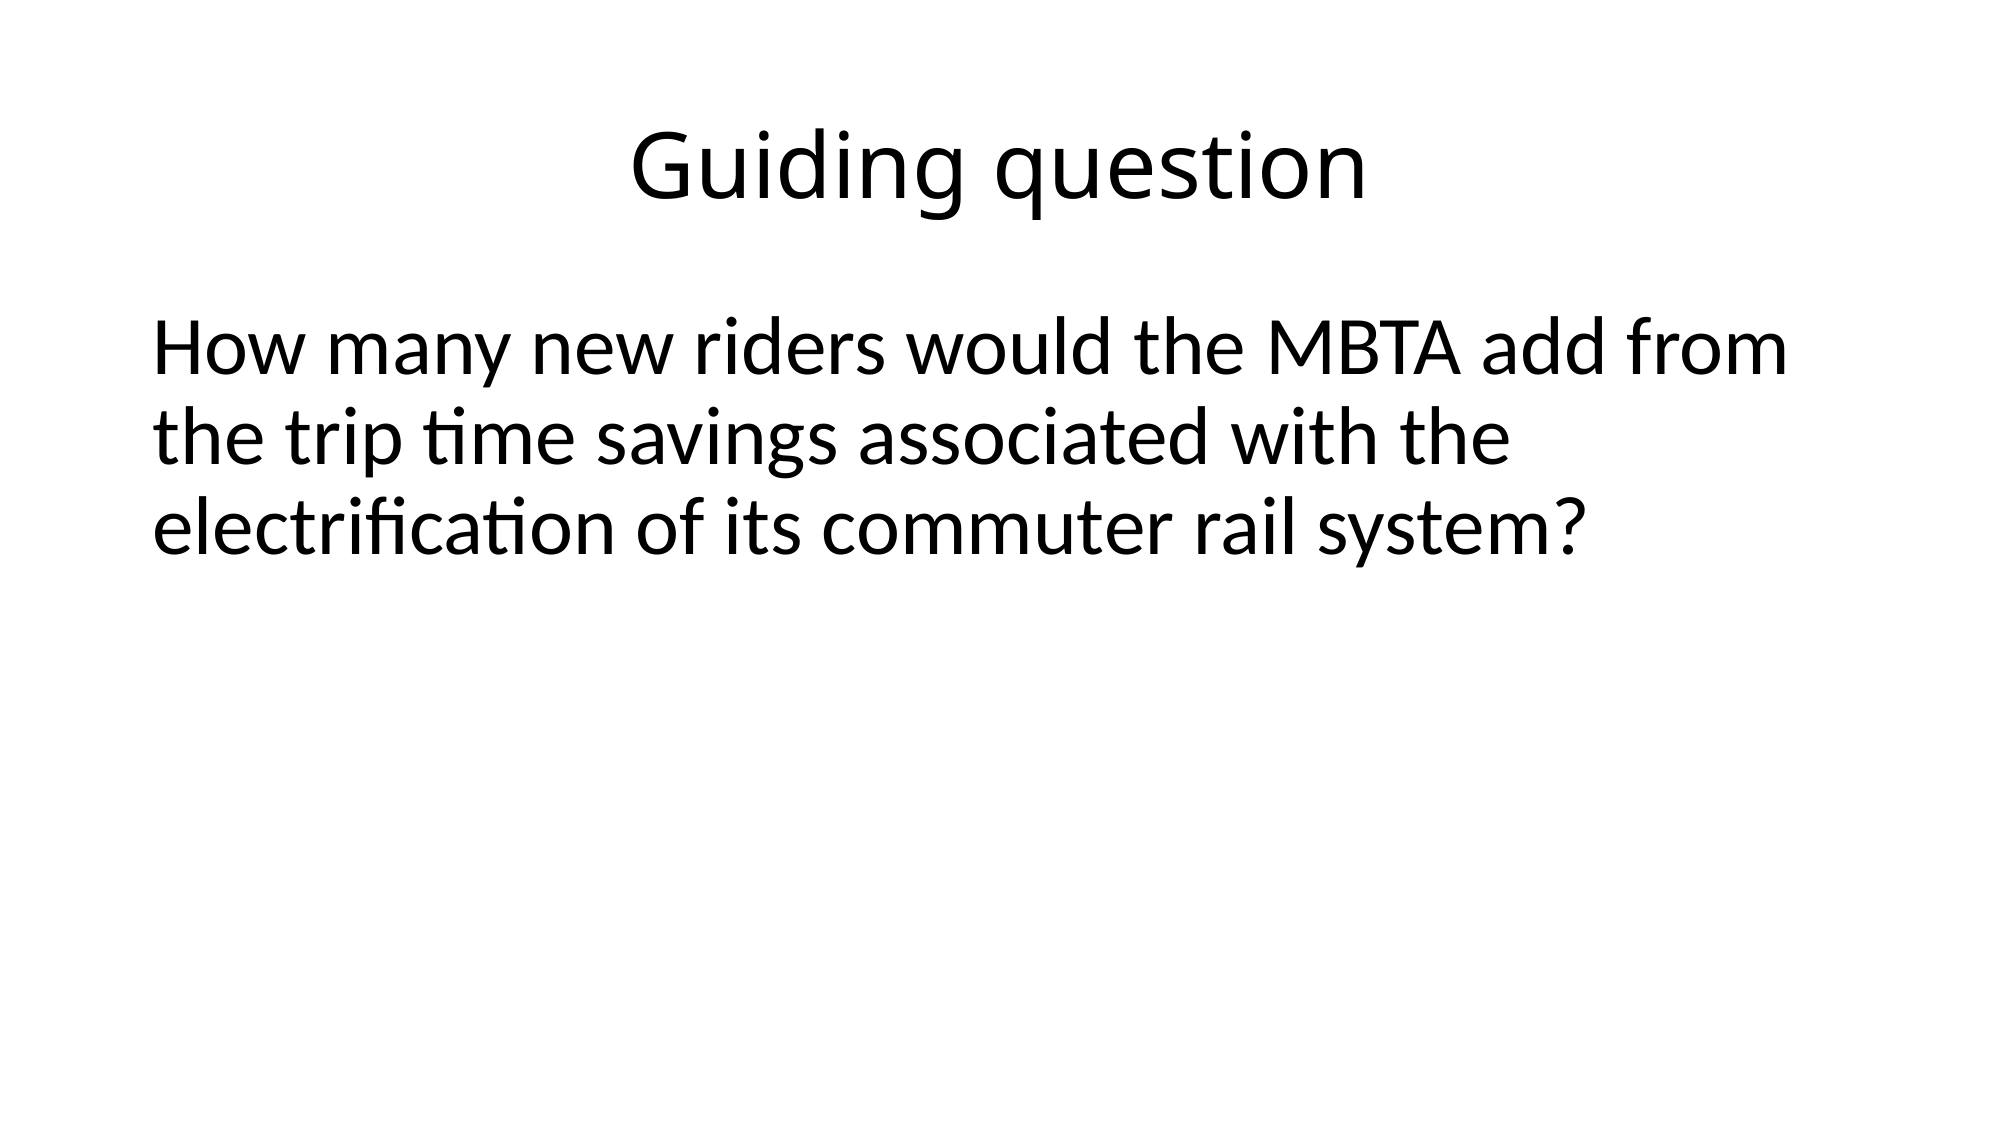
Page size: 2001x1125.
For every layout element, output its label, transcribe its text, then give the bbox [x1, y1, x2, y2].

title Guiding question [137, 59, 1863, 278]
list How many new riders would the MBTA add from the trip time savings associated with the electrification of its commuter rail system? [137, 295, 1863, 1010]
